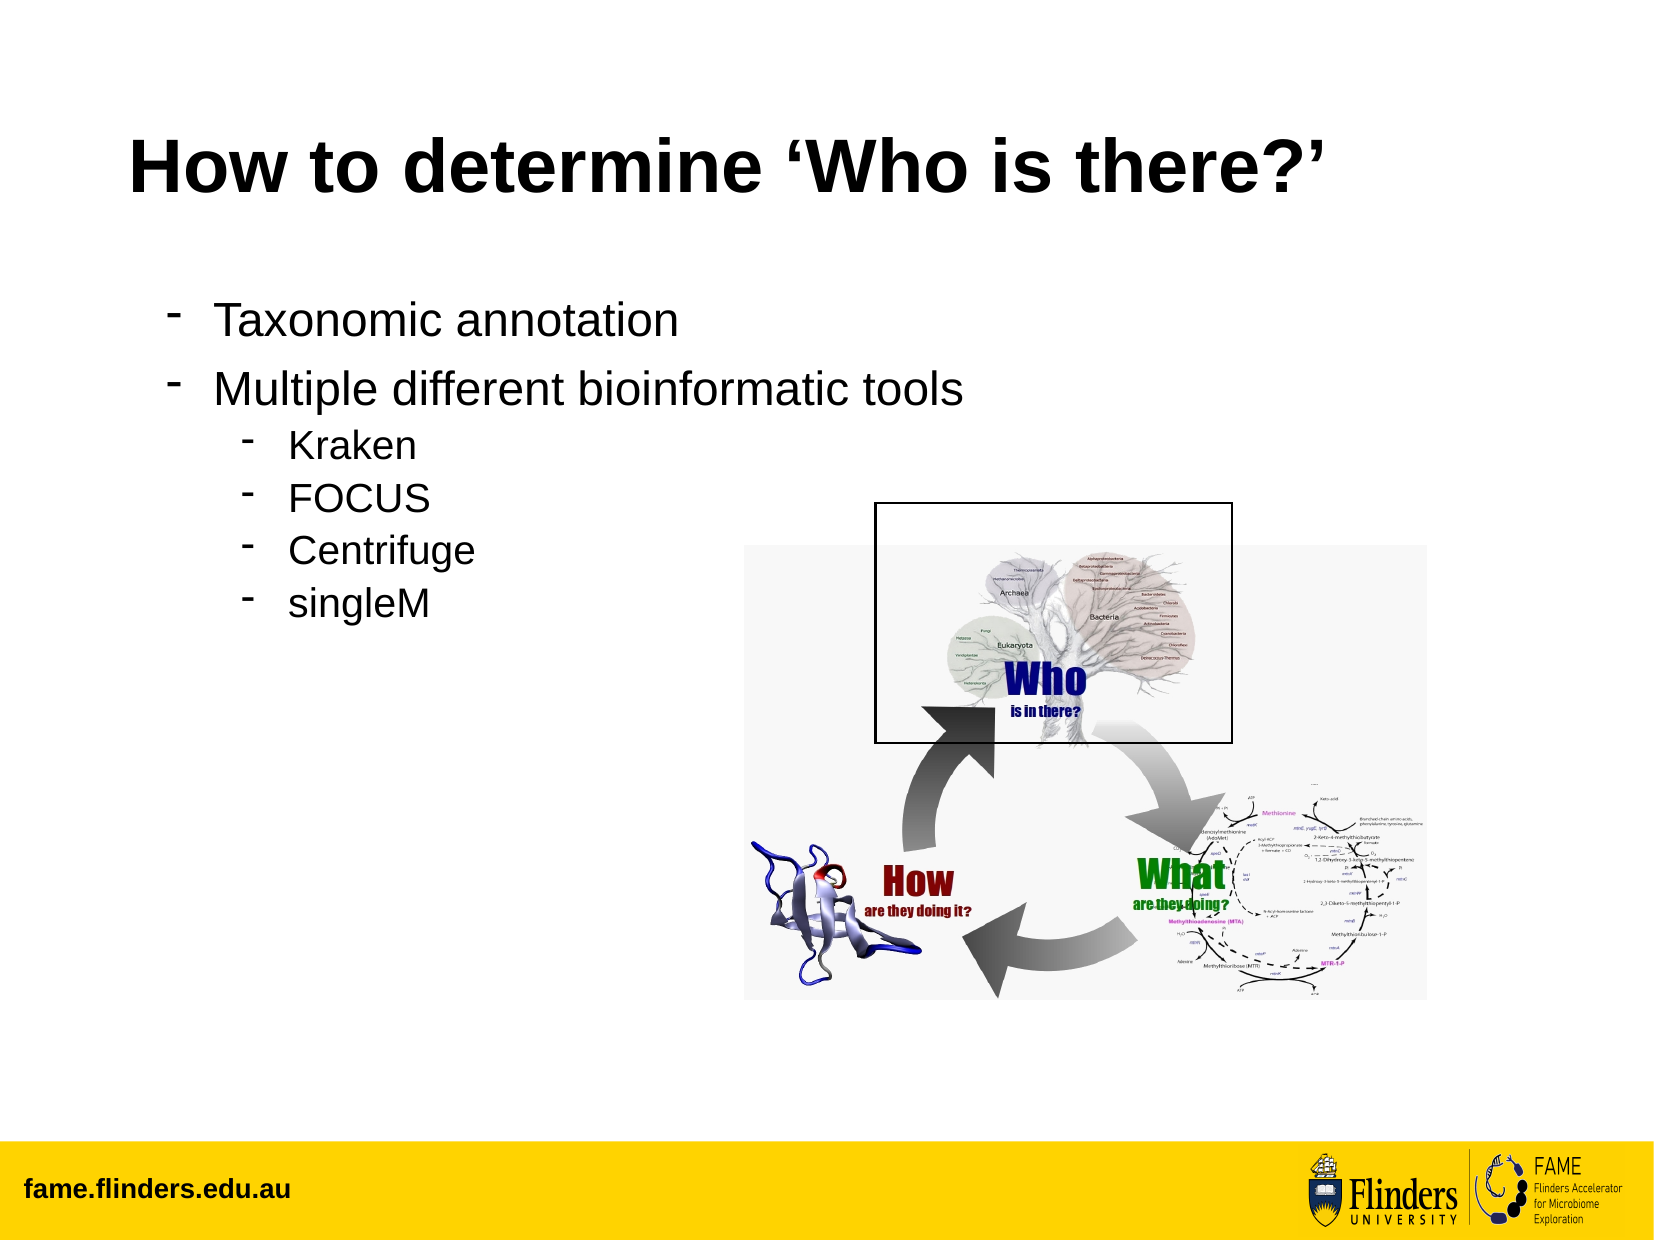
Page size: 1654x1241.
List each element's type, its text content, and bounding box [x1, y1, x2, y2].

picture [744, 545, 1427, 1000]
title How to determine ‘Who is there?’ [113, 90, 1540, 245]
picture [1298, 1144, 1625, 1237]
list Taxonomic annotation Multiple different bioinformatic tools Kraken FOCUS Centrifuge singleM [113, 287, 1540, 1107]
text_box [874, 502, 1233, 545]
